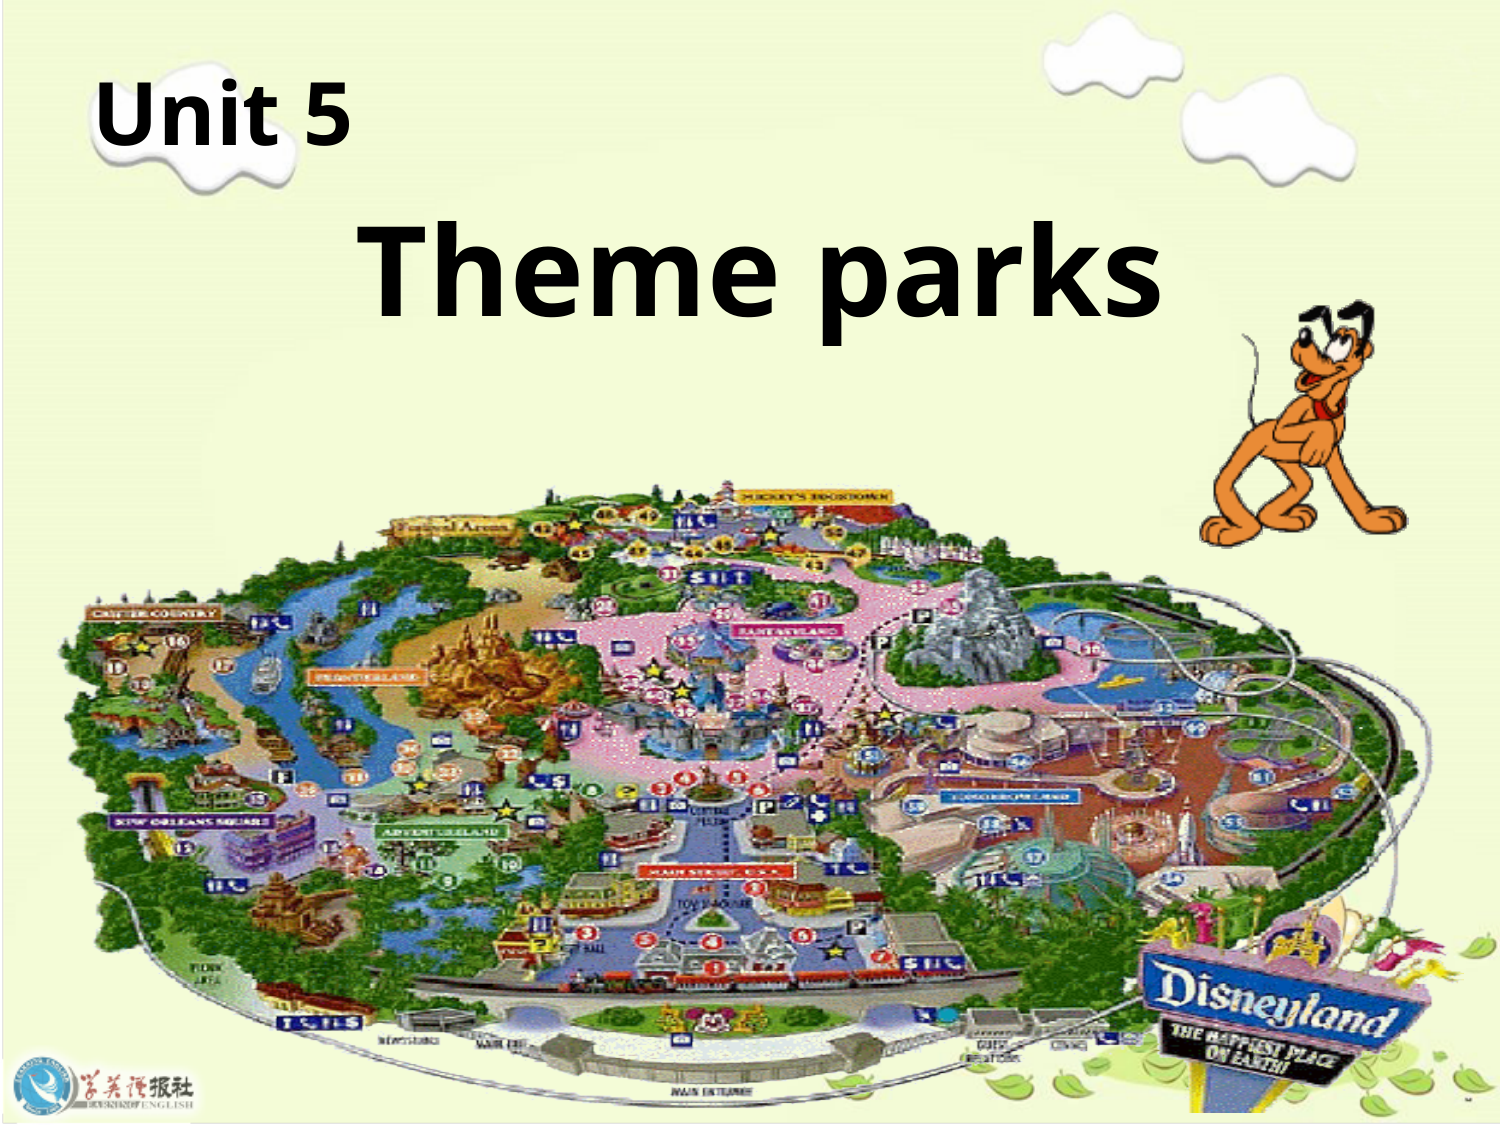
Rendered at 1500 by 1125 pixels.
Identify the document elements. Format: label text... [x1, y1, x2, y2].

text_box Theme parks [341, 184, 1180, 350]
picture [0, 0, 1500, 1125]
text_box Unit 5 [77, 50, 369, 171]
